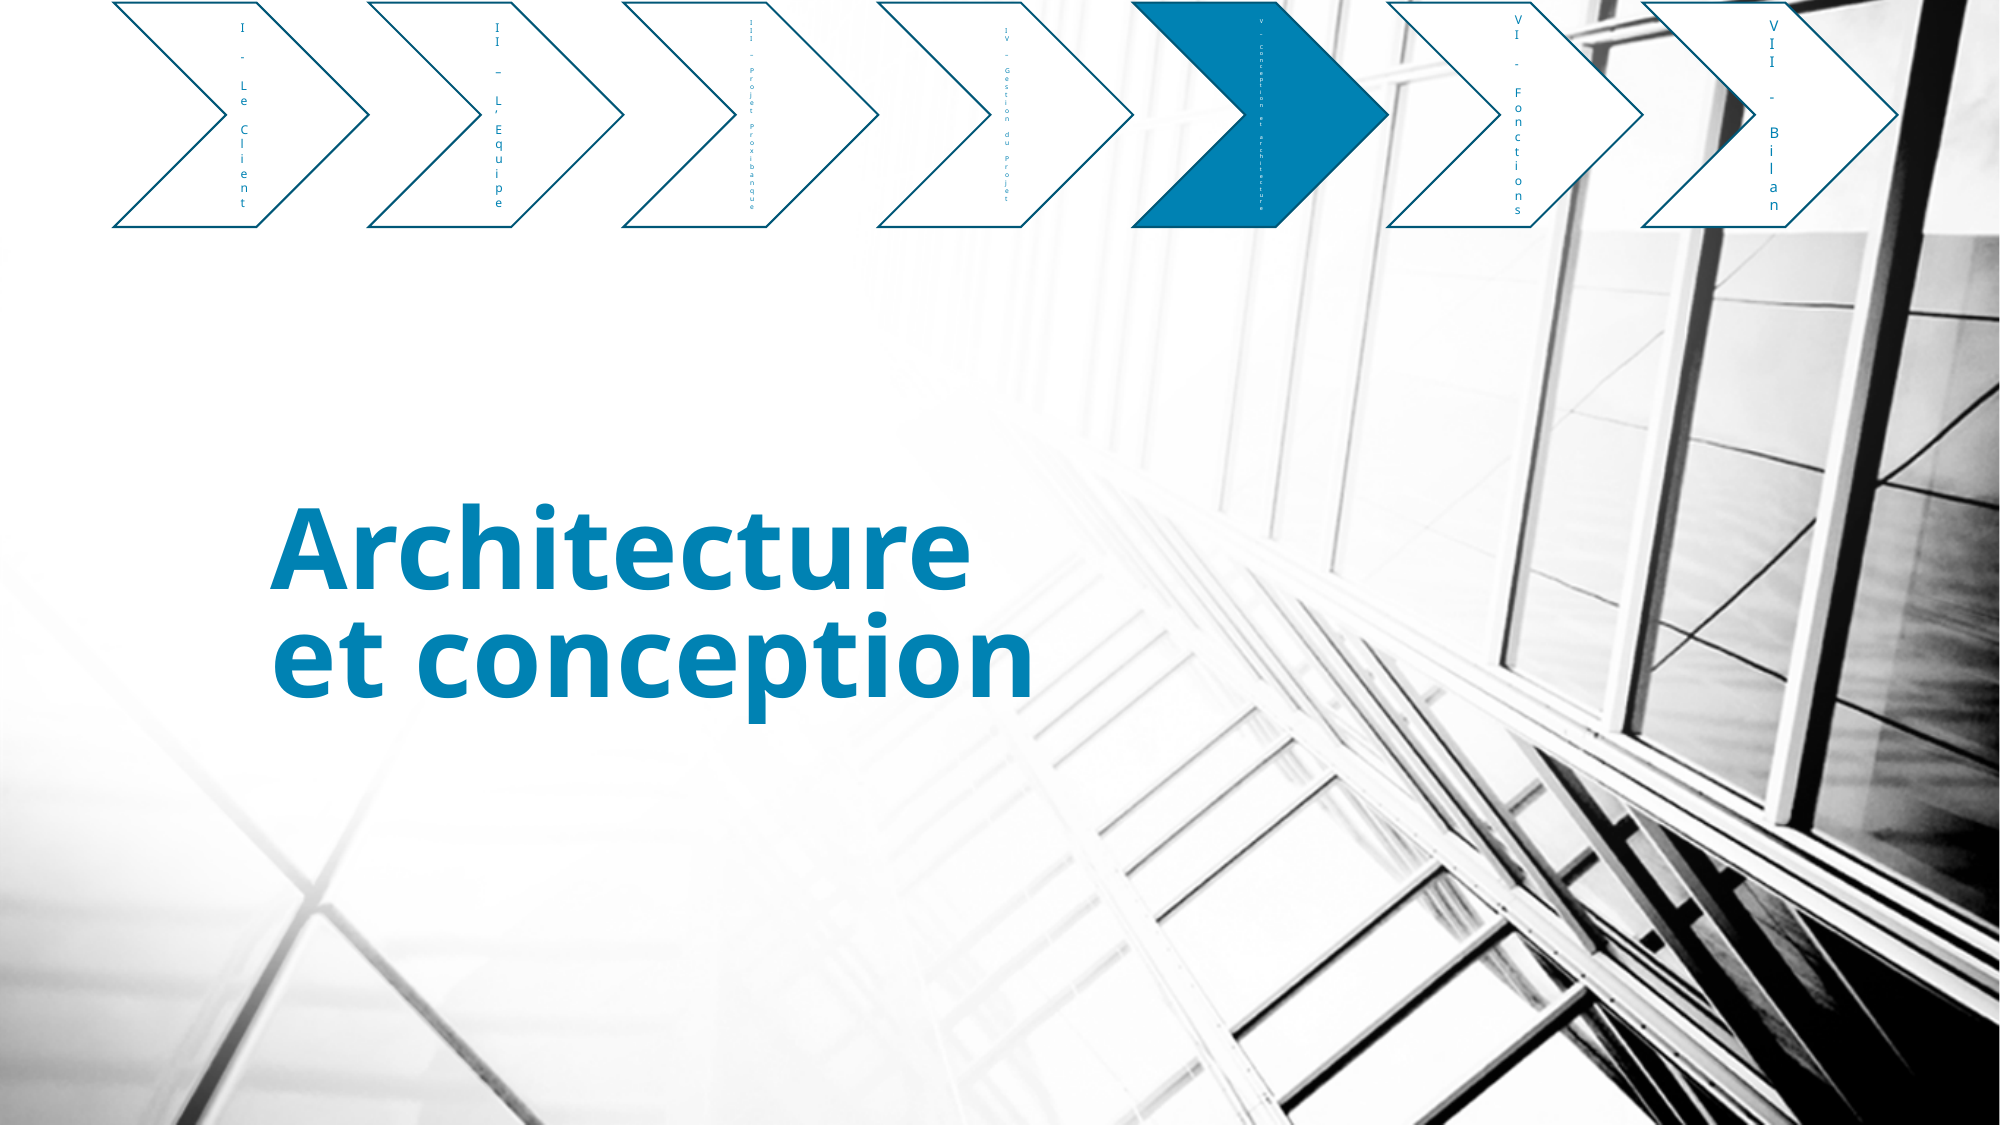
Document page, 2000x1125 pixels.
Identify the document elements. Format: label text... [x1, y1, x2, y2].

title Architecture et conception [255, 314, 1081, 727]
picture [0, 0, 2000, 1125]
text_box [113, 2, 1898, 227]
